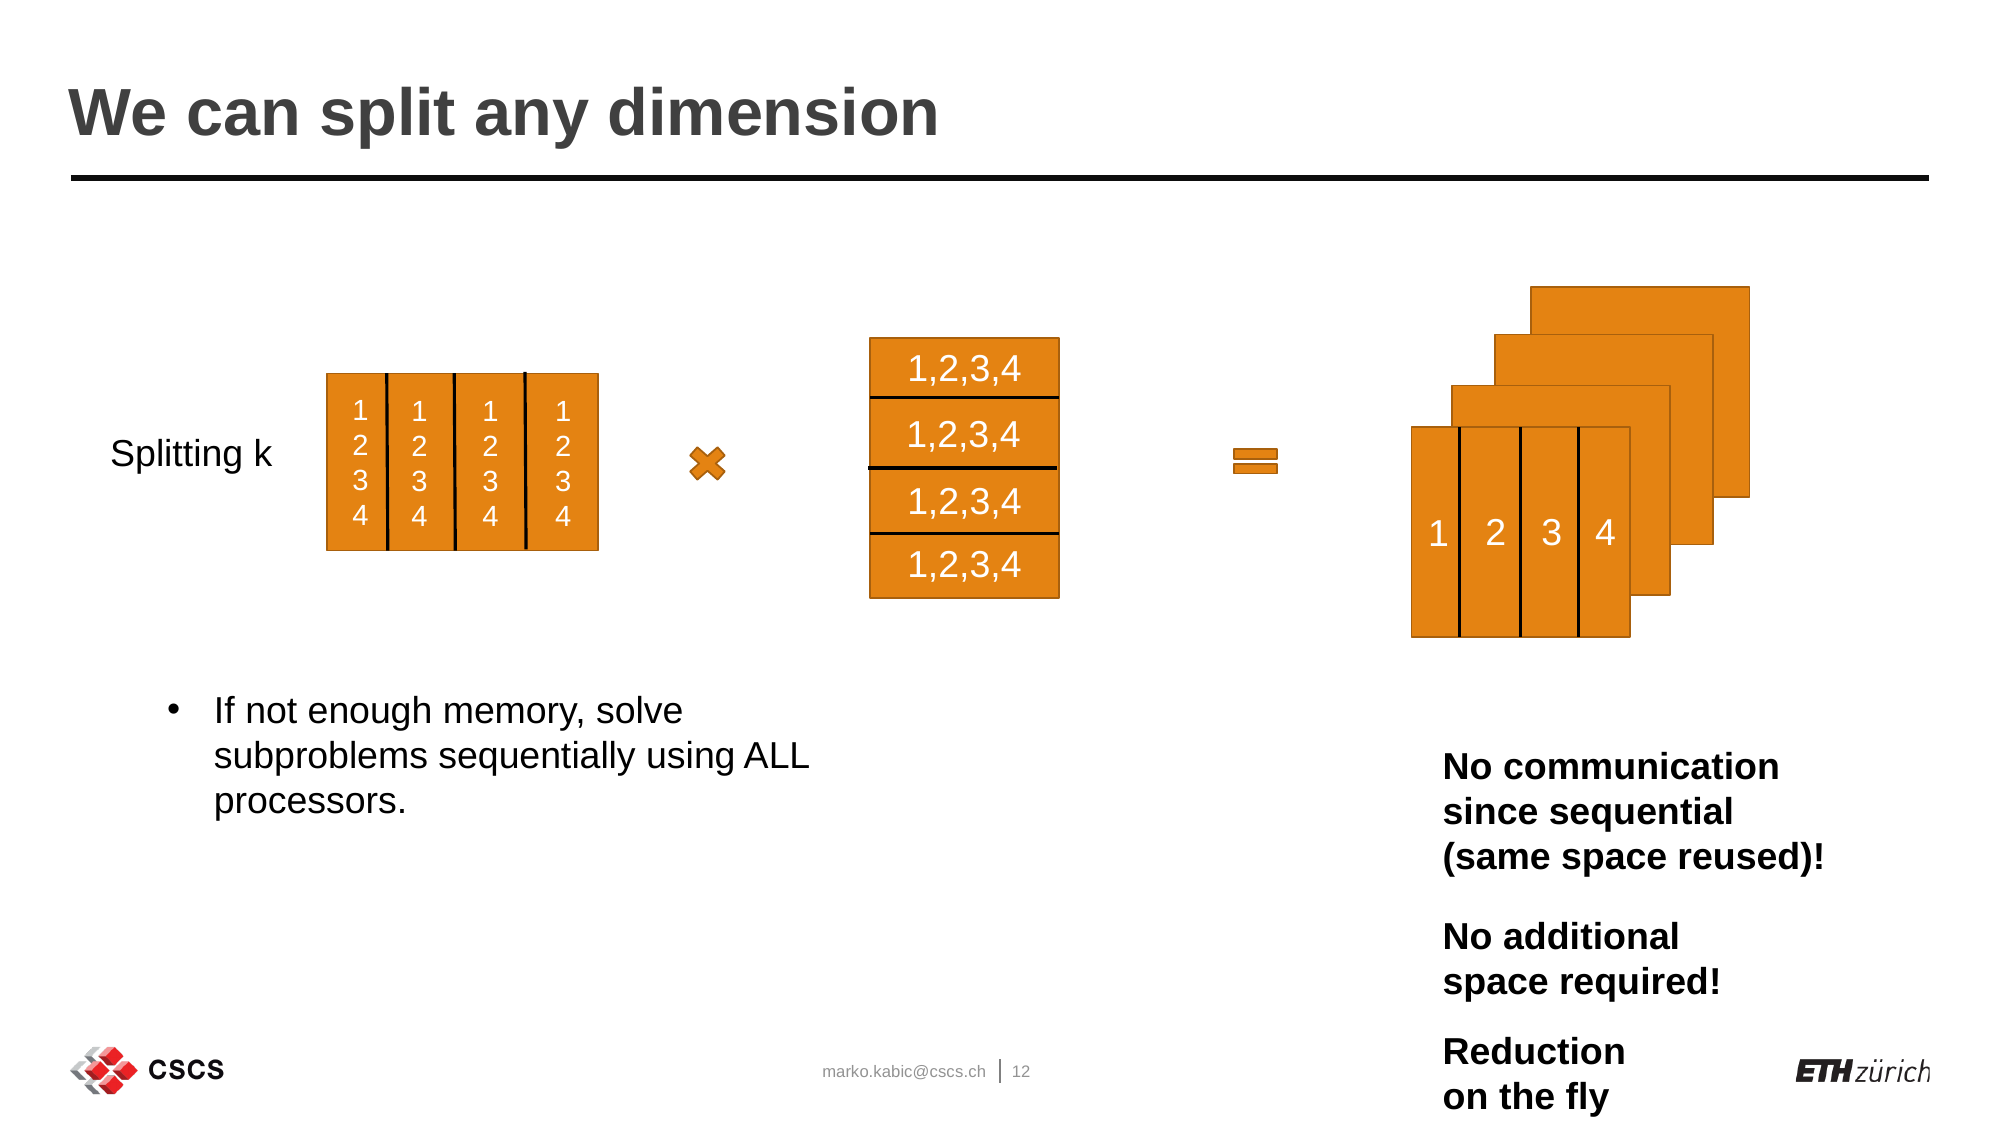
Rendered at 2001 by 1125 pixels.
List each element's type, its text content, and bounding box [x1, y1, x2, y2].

text_box [869, 463, 1060, 469]
text_box No additional space required! [1428, 904, 1804, 1009]
text_box If not enough memory, solve subproblems sequentially using ALL processors. [152, 679, 917, 829]
text_box [326, 373, 386, 551]
text_box No communication since sequential (same space reused)! [1428, 735, 1867, 885]
text_box [1451, 385, 1671, 596]
text_box 3 [1526, 500, 1574, 560]
title We can split any dimension [68, 19, 1928, 161]
text_box 2 [1470, 500, 1518, 561]
text_box 1 2 3 4 [395, 384, 444, 540]
text_box 1 2 3 4 [539, 385, 587, 540]
text_box 1 2 3 4 [336, 384, 384, 539]
text_box [456, 373, 599, 551]
text_box [689, 446, 726, 481]
text_box [869, 593, 1060, 599]
footer marko.kabic@cscs.ch [322, 1059, 998, 1083]
text_box [1530, 286, 1750, 498]
text_box Reduction on the fly [1428, 1019, 1685, 1125]
text_box 1,2,3,4 [862, 336, 1067, 397]
text_box [1233, 463, 1278, 474]
text_box Splitting k [64, 421, 319, 481]
text_box [1580, 426, 1631, 638]
text_box 1,2,3,4 [862, 532, 1067, 593]
text_box 1 2 3 4 [466, 384, 515, 540]
slide_number 12 [999, 1059, 1063, 1083]
text_box [1411, 426, 1578, 638]
text_box 1,2,3,4 [862, 469, 1067, 529]
text_box [389, 373, 453, 551]
text_box 1,2,3,4 [861, 402, 1066, 463]
text_box 4 [1580, 500, 1628, 560]
text_box [869, 398, 1060, 402]
text_box [1494, 334, 1714, 545]
text_box [1233, 448, 1278, 460]
text_box 1 [1413, 501, 1459, 562]
